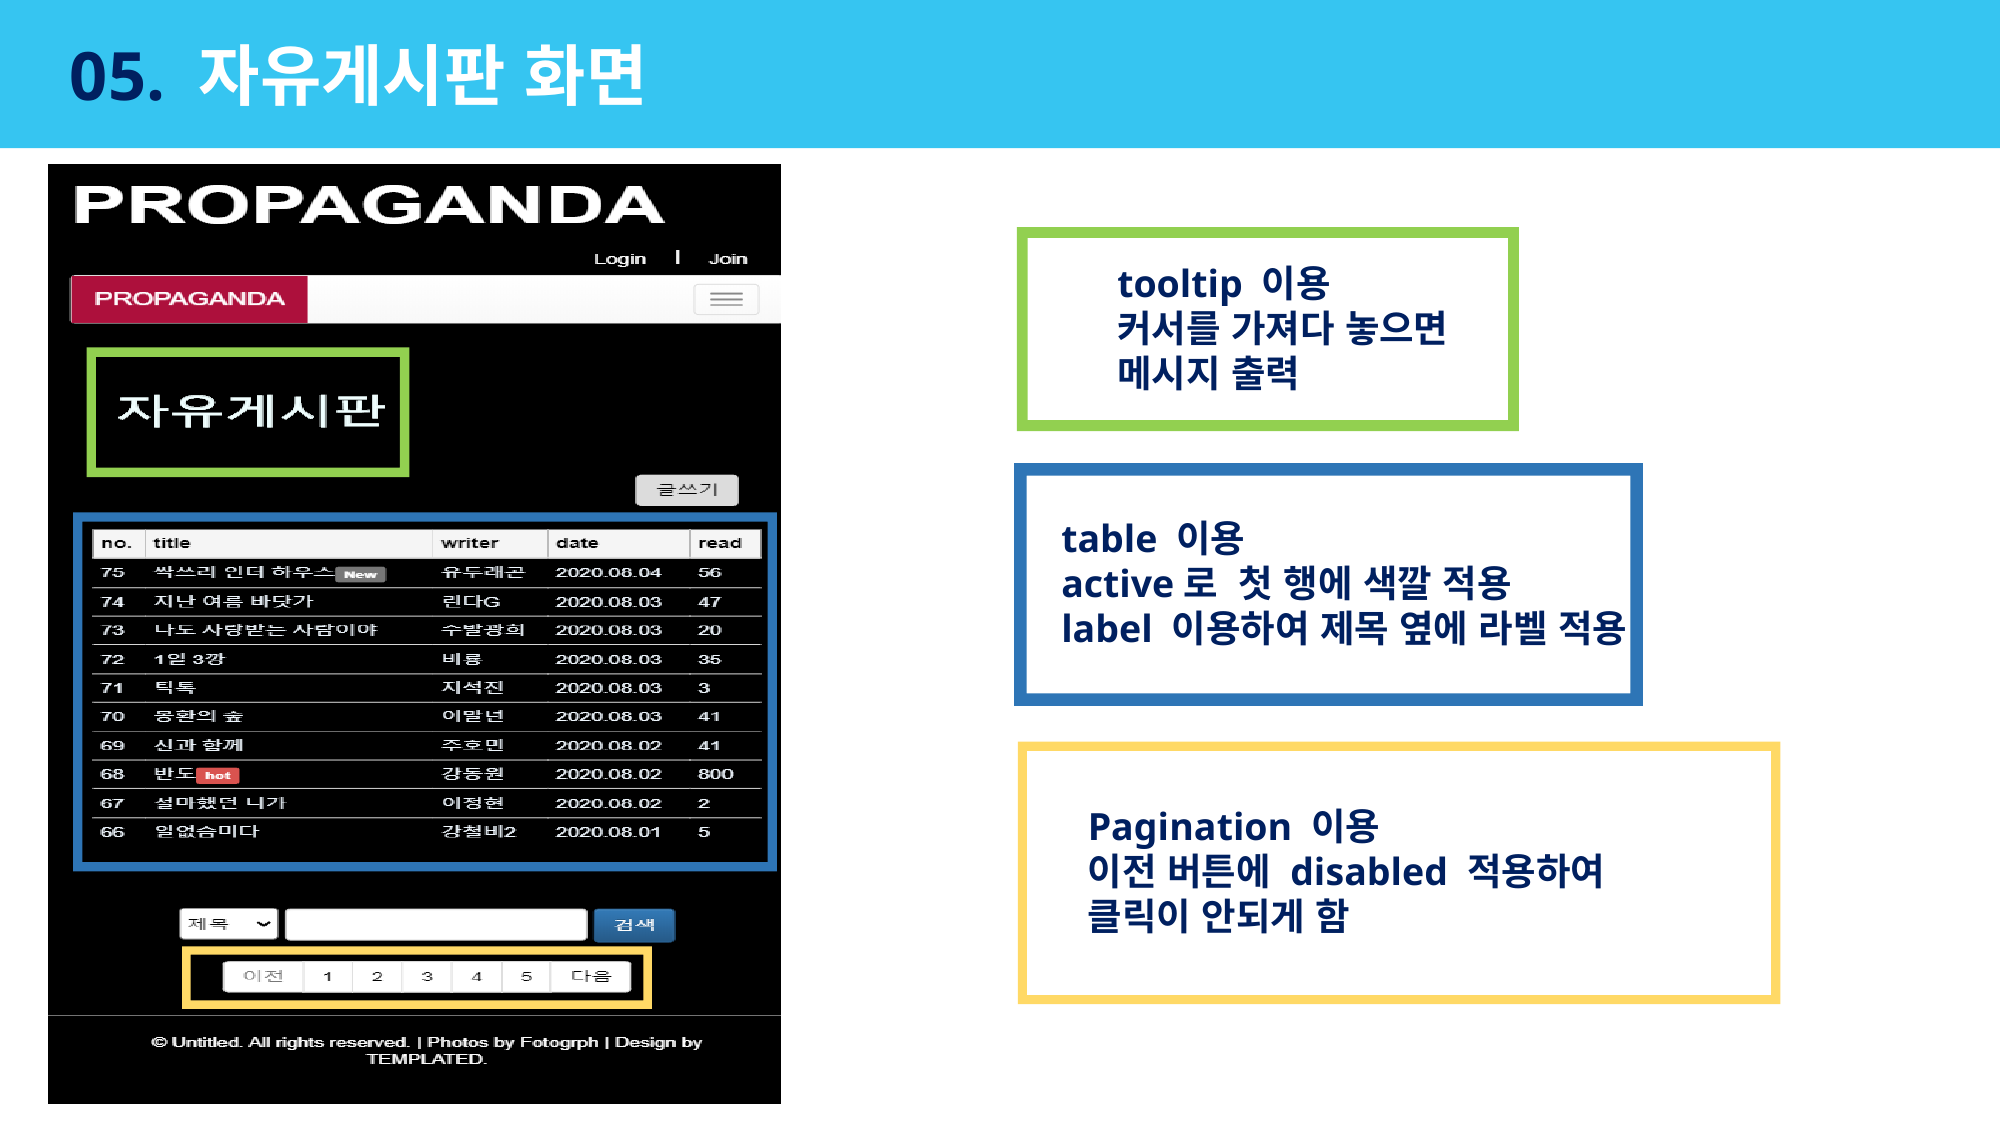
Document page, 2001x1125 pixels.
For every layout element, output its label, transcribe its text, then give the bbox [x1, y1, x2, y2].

text_box [1013, 462, 1644, 707]
text_box [0, 0, 2000, 149]
text_box [1016, 226, 1520, 432]
text_box Pagination 이용 이전 버튼에 disabled 적용하여 클릭이 안되게 함 [1073, 795, 1699, 945]
picture [48, 164, 781, 1104]
text_box tooltip 이용 커서를 가져다 놓으면 메시지 출력 [1102, 252, 1491, 448]
text_box table 이용 active로 첫 행에 색깔 적용 label 이용하여 제목 옆에 라벨 적용 [1046, 507, 1672, 658]
text_box [1017, 741, 1781, 1005]
text_box 05. 자유게시판 화면 [55, 26, 666, 122]
